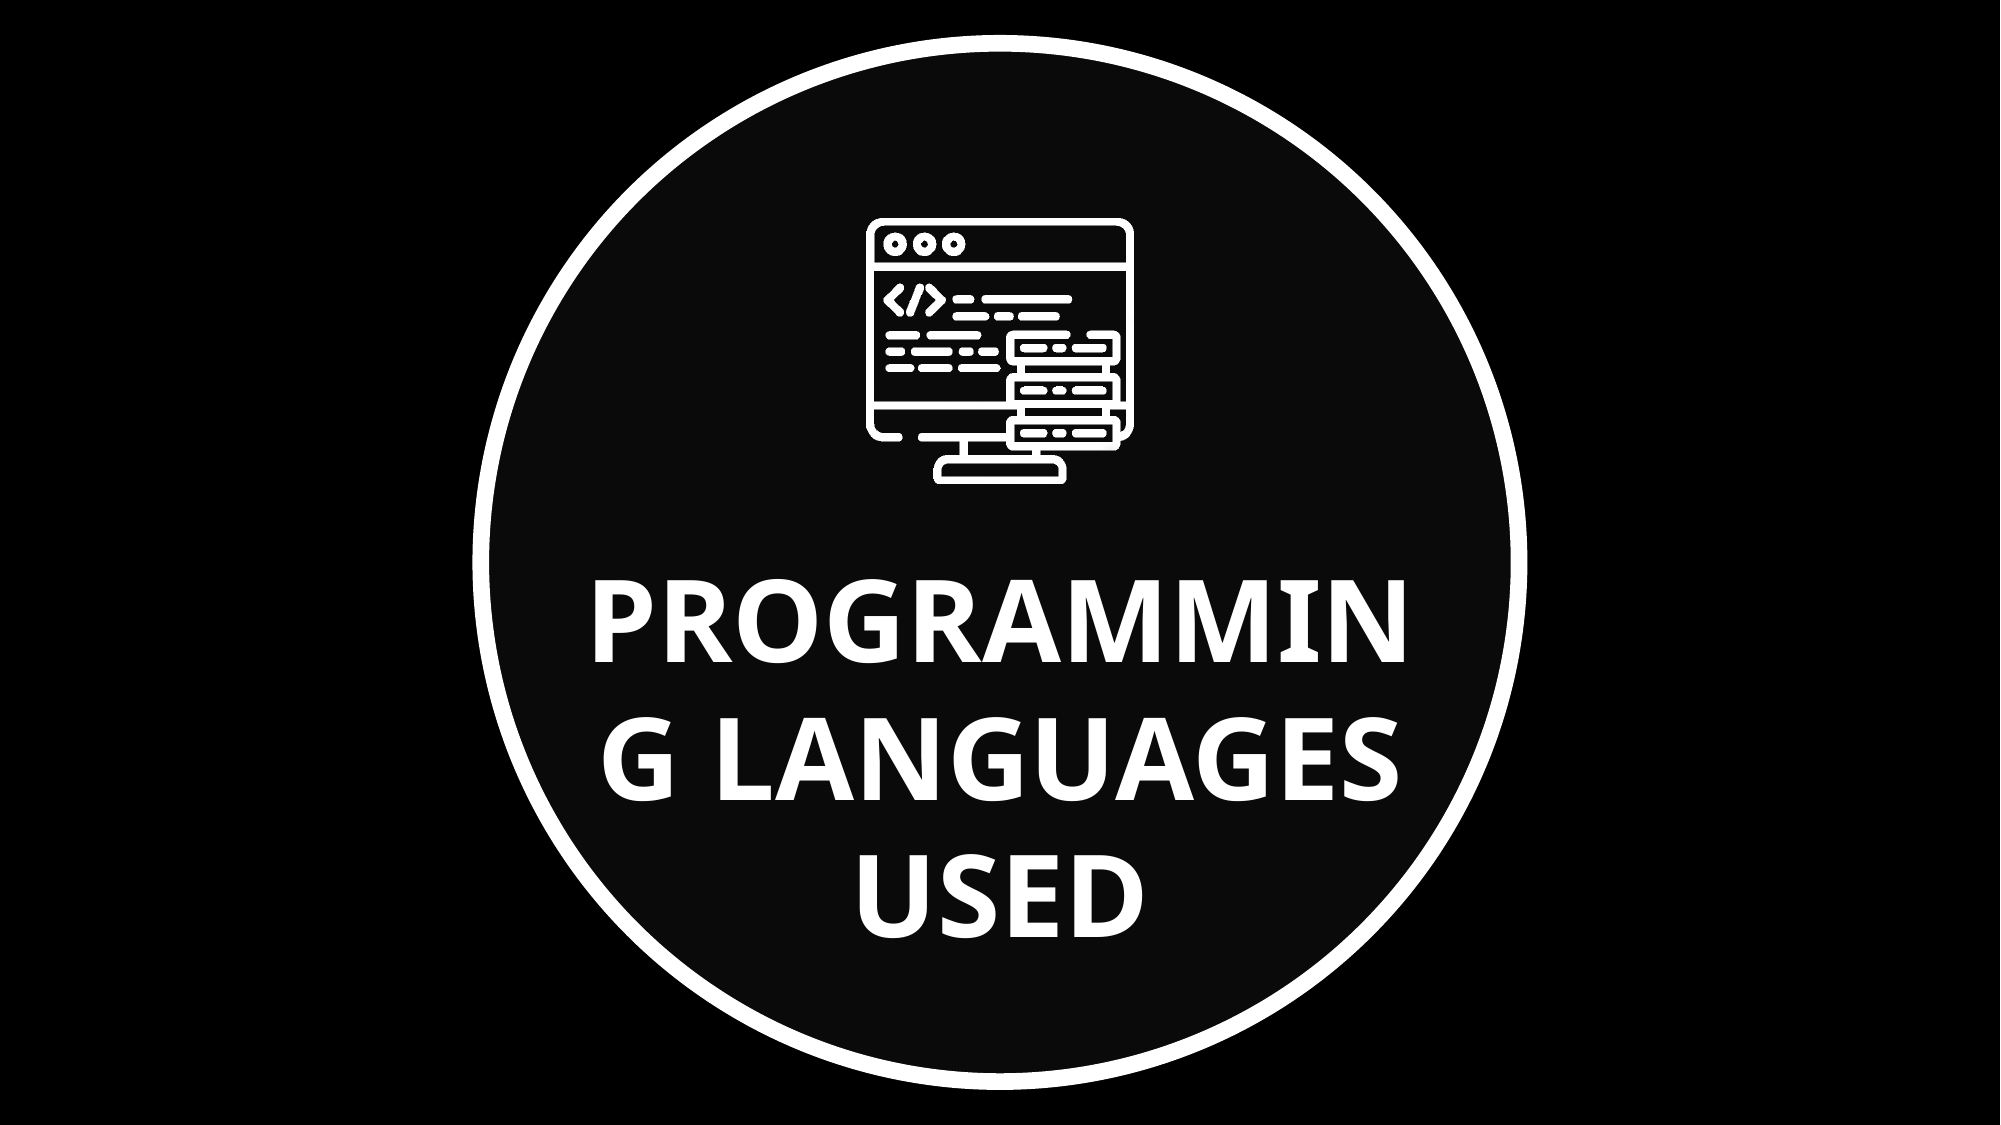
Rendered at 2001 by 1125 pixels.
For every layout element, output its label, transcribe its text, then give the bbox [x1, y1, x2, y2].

picture [866, 217, 1134, 484]
text_box [674, 968, 1326, 1083]
text_box [479, 42, 1521, 810]
text_box PROGRAMMING LANGUAGES USED [542, 540, 1458, 968]
